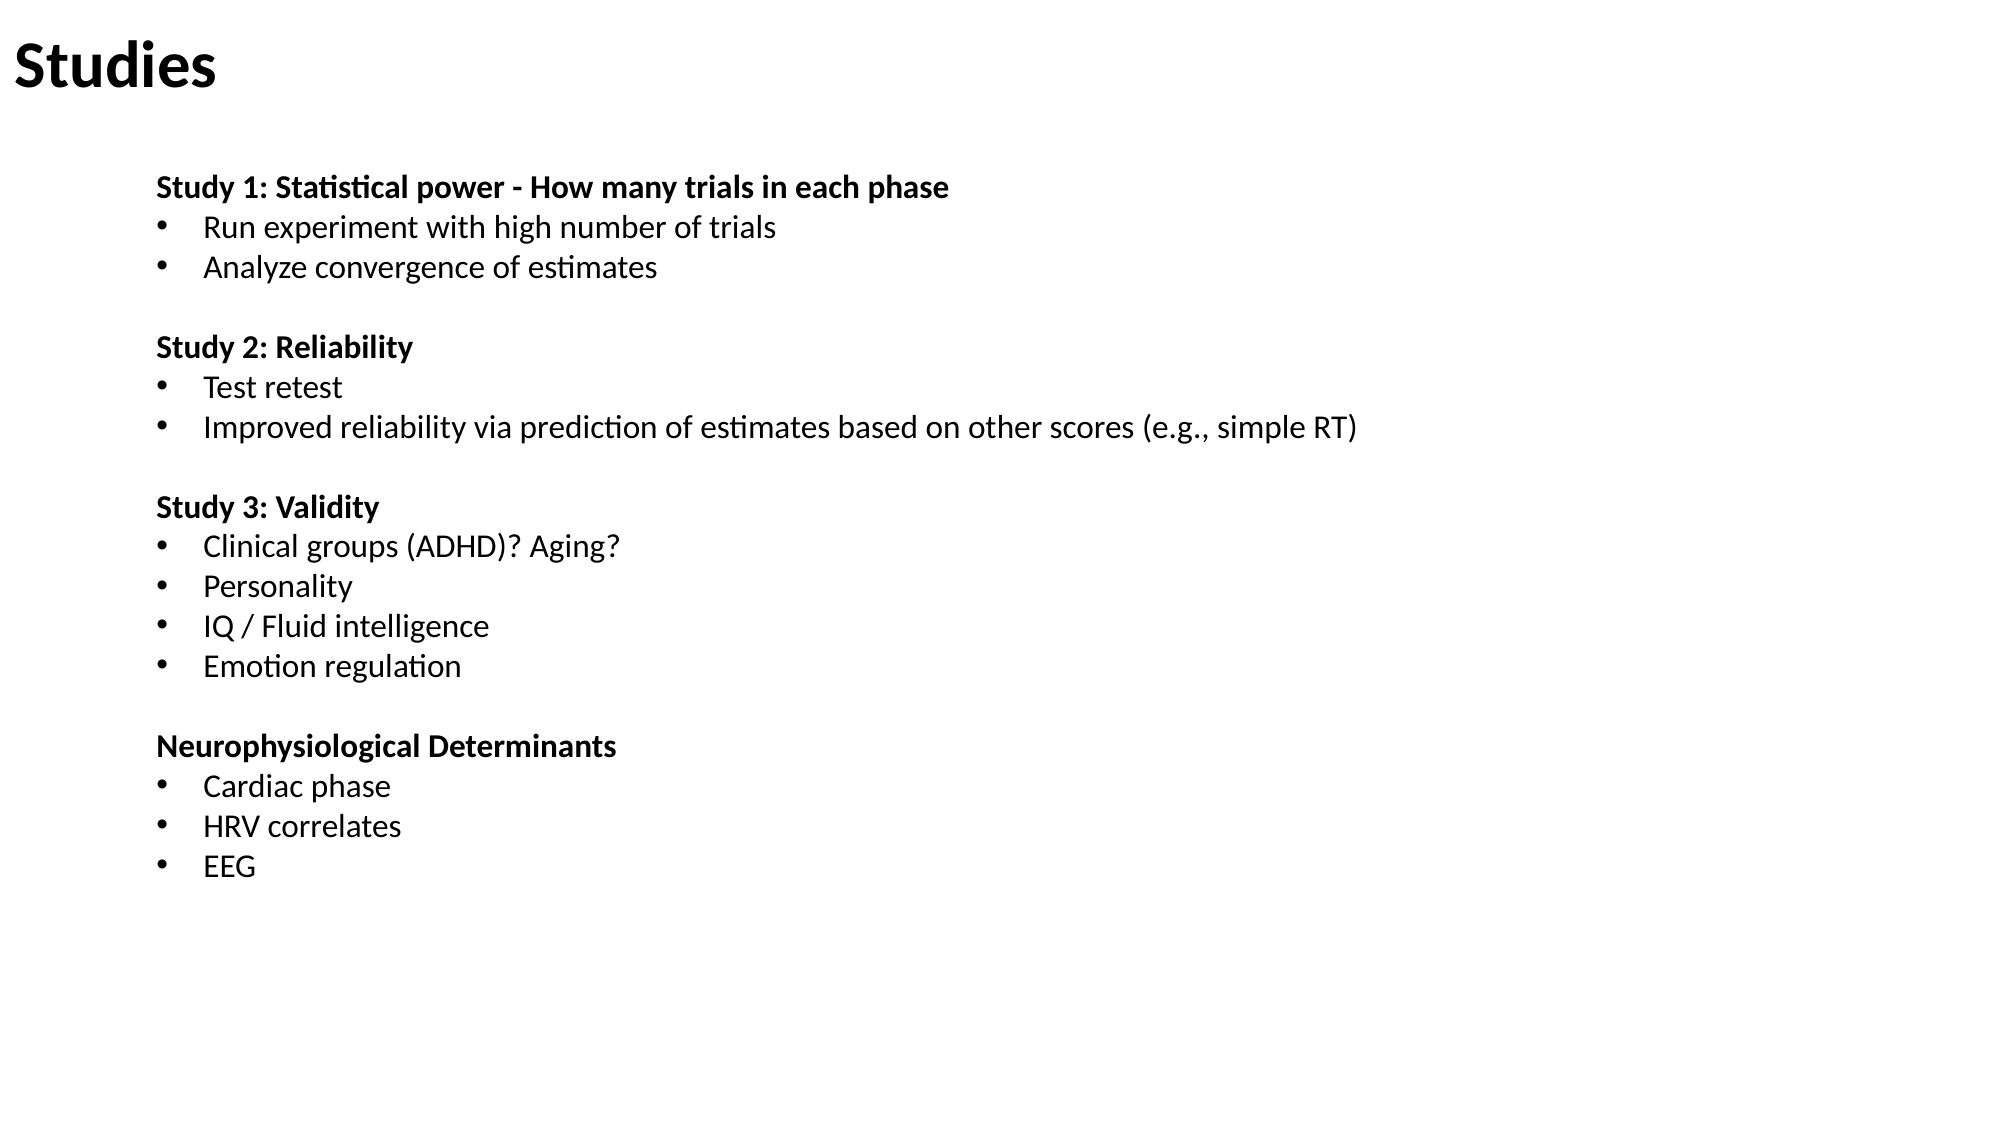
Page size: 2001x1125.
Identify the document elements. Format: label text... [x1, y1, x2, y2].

text_box Studies [0, 0, 1384, 122]
text_box Study 1: Statistical power - How many trials in each phase Run experiment with high number of trials Analyze convergence of estimates Study 2: Reliability Test retest Improved reliability via prediction of estimates based on other scores (e.g., simple RT) Study 3: Validity Clinical groups (ADHD)? Aging? Personality IQ / Fluid intelligence Emotion regulation Neurophysiological Determinants Cardiac phase HRV correlates EEG [141, 158, 1473, 892]
